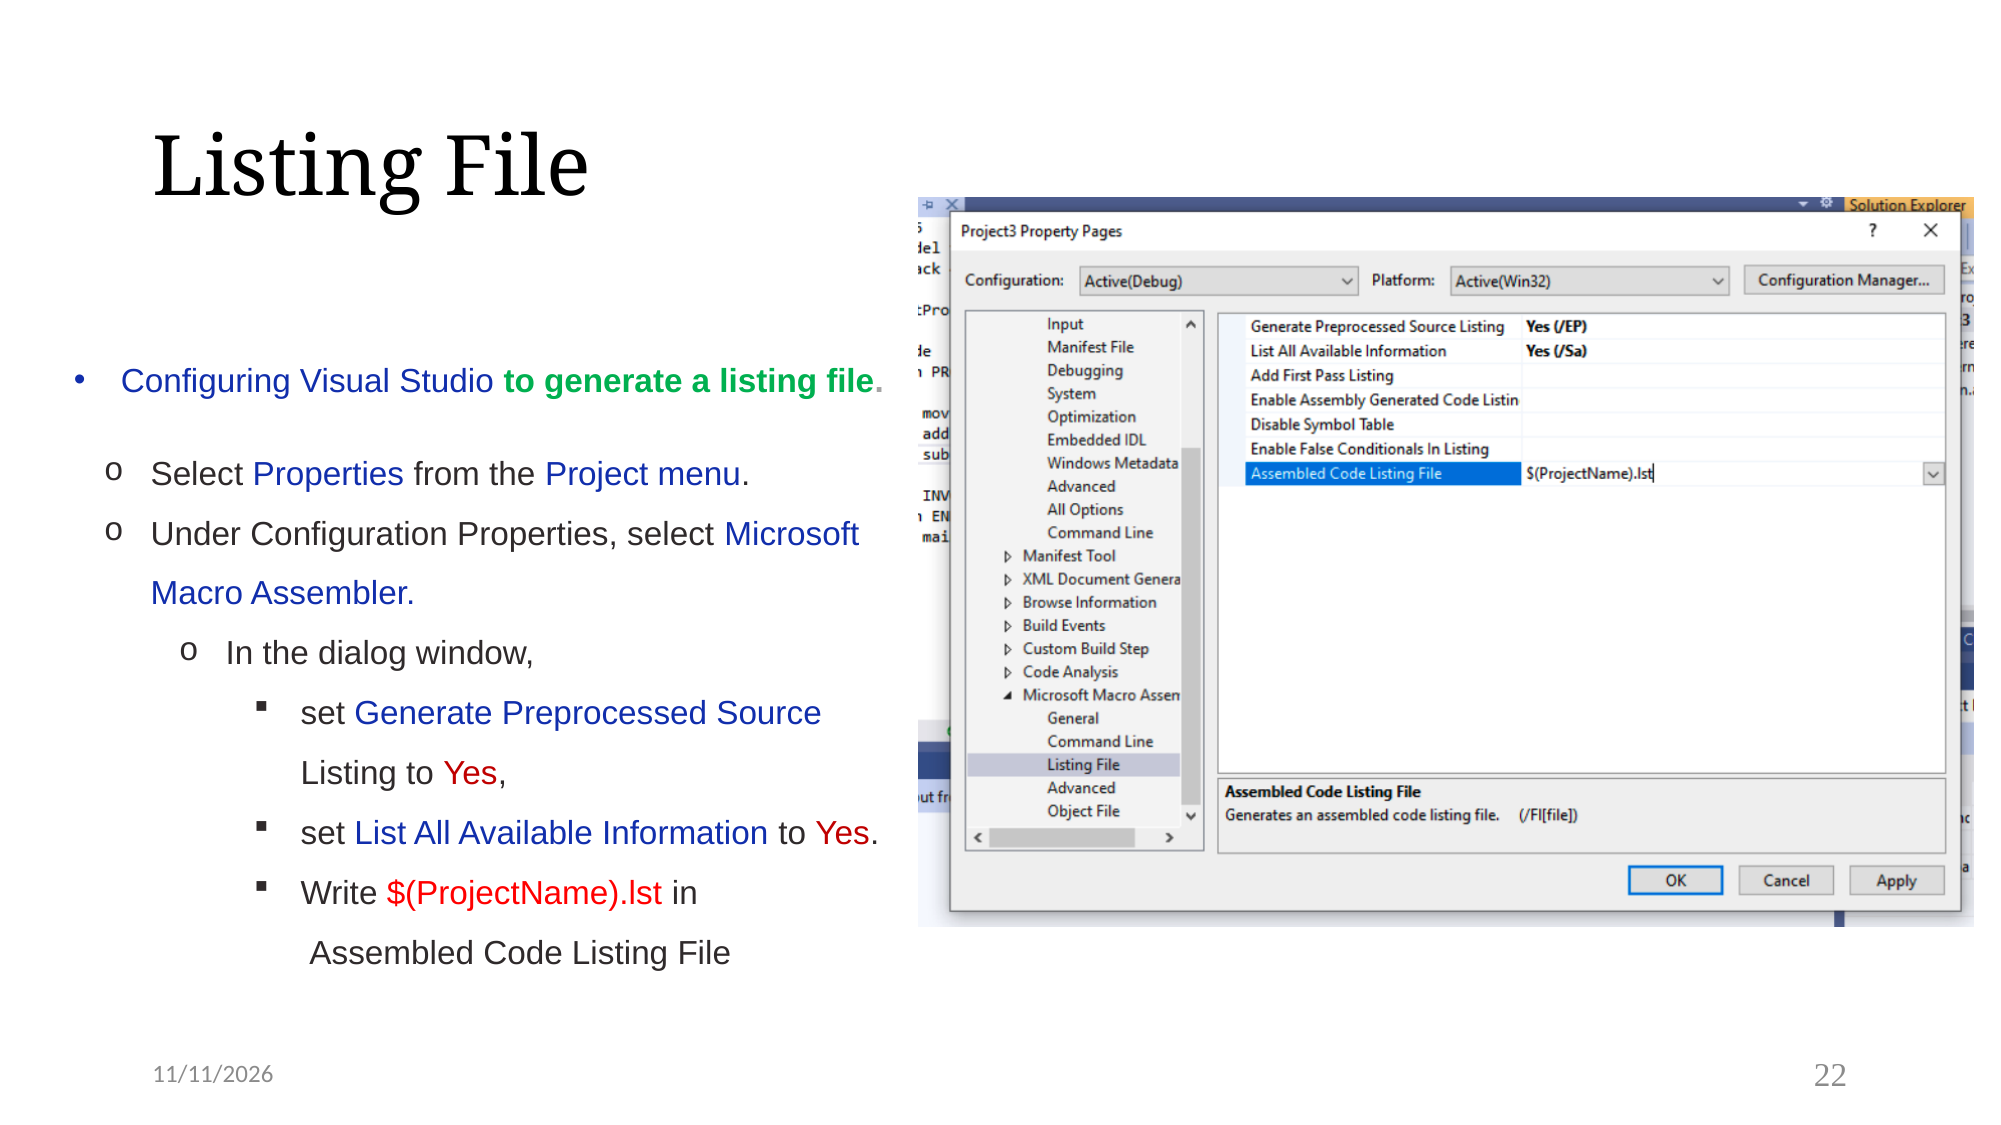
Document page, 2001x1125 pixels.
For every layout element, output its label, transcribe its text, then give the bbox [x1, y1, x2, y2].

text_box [1515, 446, 1716, 507]
text_box Select Properties from the Project menu. Under Configuration Properties, select Microsoft Macro Assembler. In the dialog window, set Generate Preprocessed Source Listing to Yes, set List All Available Information to Yes. Write $(ProjectName).lst in Assembled Code Listing File [88, 424, 897, 979]
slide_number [137, 1042, 588, 1103]
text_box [1012, 680, 1209, 711]
slide_number 22 [1412, 1042, 1863, 1103]
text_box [1506, 312, 1929, 362]
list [918, 197, 1974, 928]
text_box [1006, 750, 1160, 783]
title Listing File [137, 59, 1863, 278]
text_box Configuring Visual Studio to generate a listing file. [59, 351, 899, 407]
